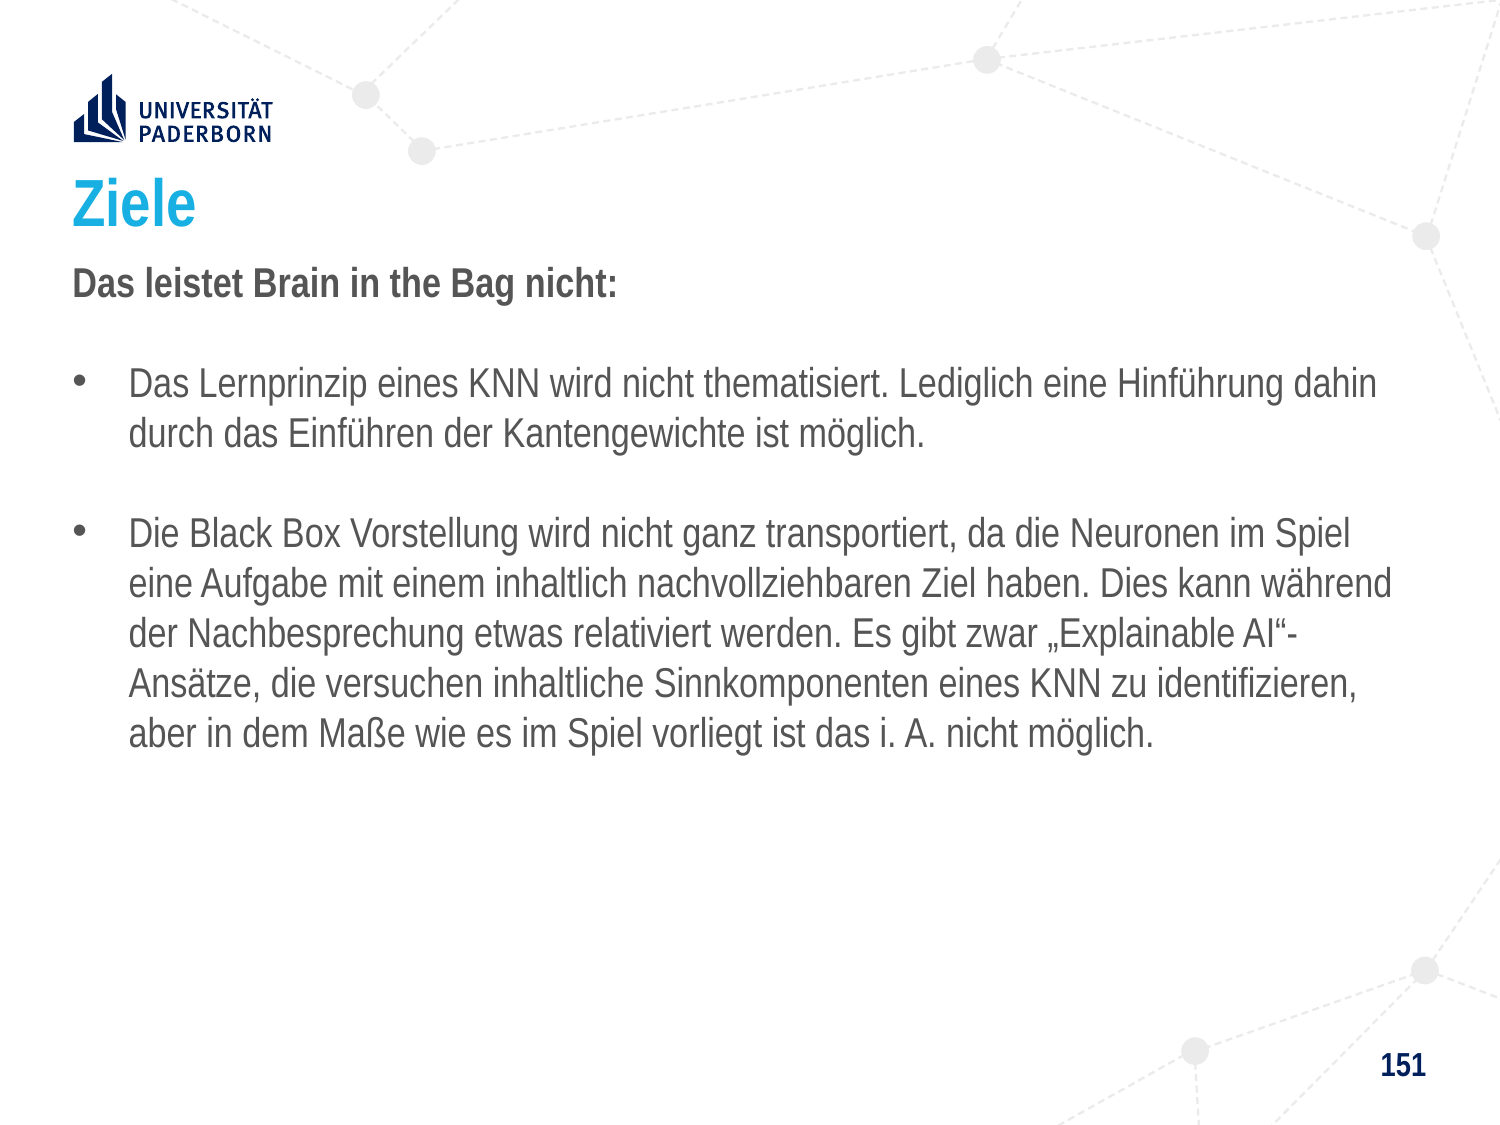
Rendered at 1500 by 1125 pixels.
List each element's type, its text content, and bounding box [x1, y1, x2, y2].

title Ziele [72, 166, 1425, 255]
list Das leistet Brain in the Bag nicht: Das Lernprinzip eines KNN wird nicht thematisiert. Lediglich eine Hinführung dahin durch das Einführen der Kantengewichte ist möglich. Die Black Box Vorstellung wird nicht ganz transportiert, da die Neuronen im Spiel eine Aufgabe mit einem inhaltlich nachvollziehbaren Ziel haben. Dies kann während der Nachbesprechung etwas relativiert werden. Es gibt zwar „Explainable AI“-Ansätze, die versuchen inhaltliche Sinnkomponenten eines KNN zu identifizieren, aber in dem Maße wie es im Spiel vorliegt ist das i. A. nicht möglich. [72, 255, 1425, 1125]
